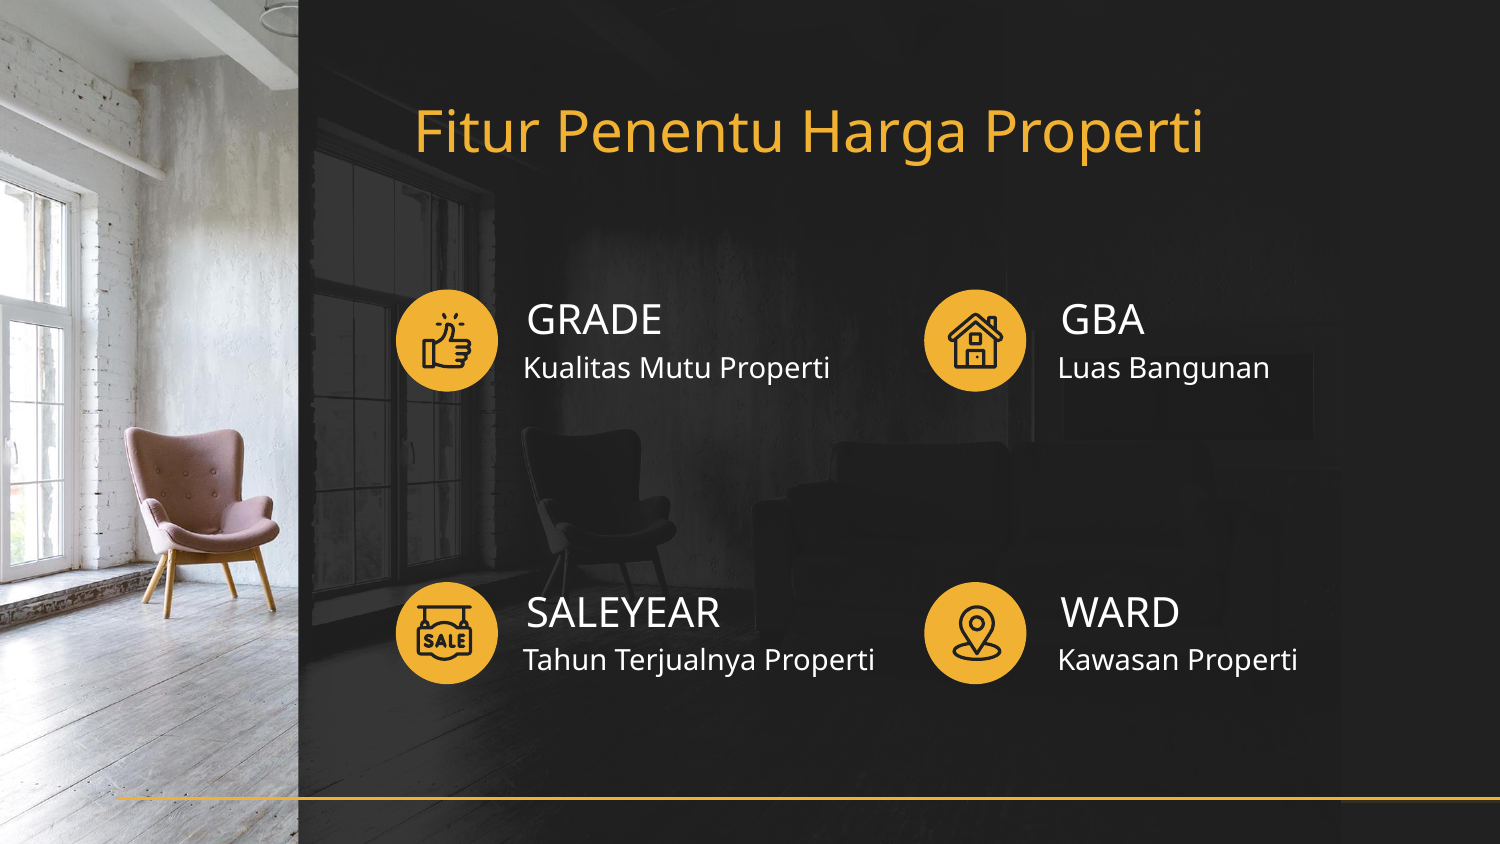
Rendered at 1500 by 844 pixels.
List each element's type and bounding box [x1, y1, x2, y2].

text_box [422, 312, 472, 369]
picture [0, 0, 1500, 844]
text_box [946, 312, 1004, 369]
text_box [416, 605, 473, 662]
text_box [952, 604, 1002, 662]
